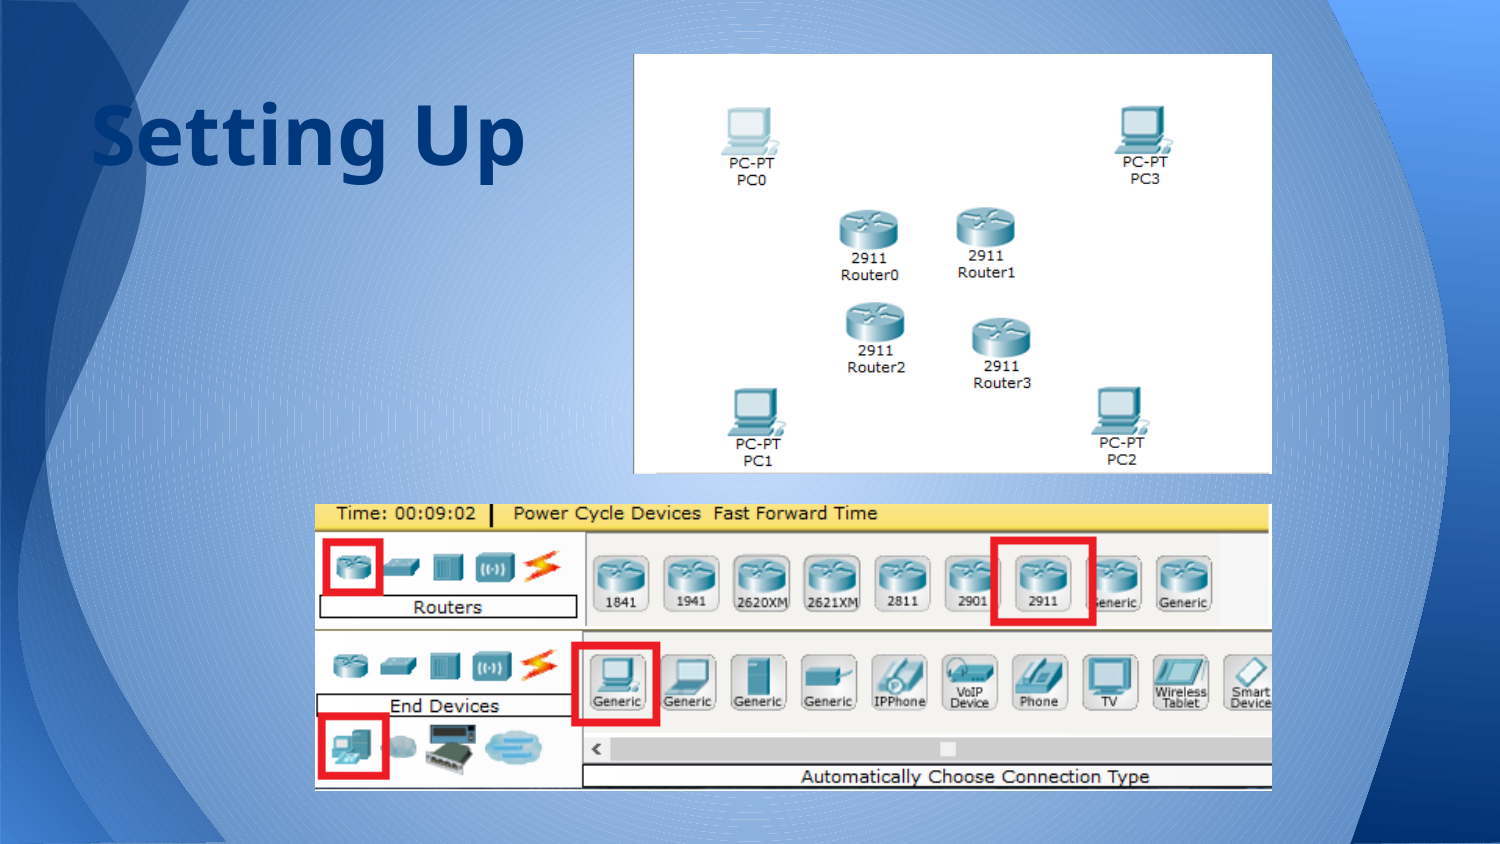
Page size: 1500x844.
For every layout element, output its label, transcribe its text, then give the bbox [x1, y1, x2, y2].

picture [315, 504, 1273, 791]
title Setting Up [75, 33, 1425, 197]
picture [632, 54, 1273, 475]
